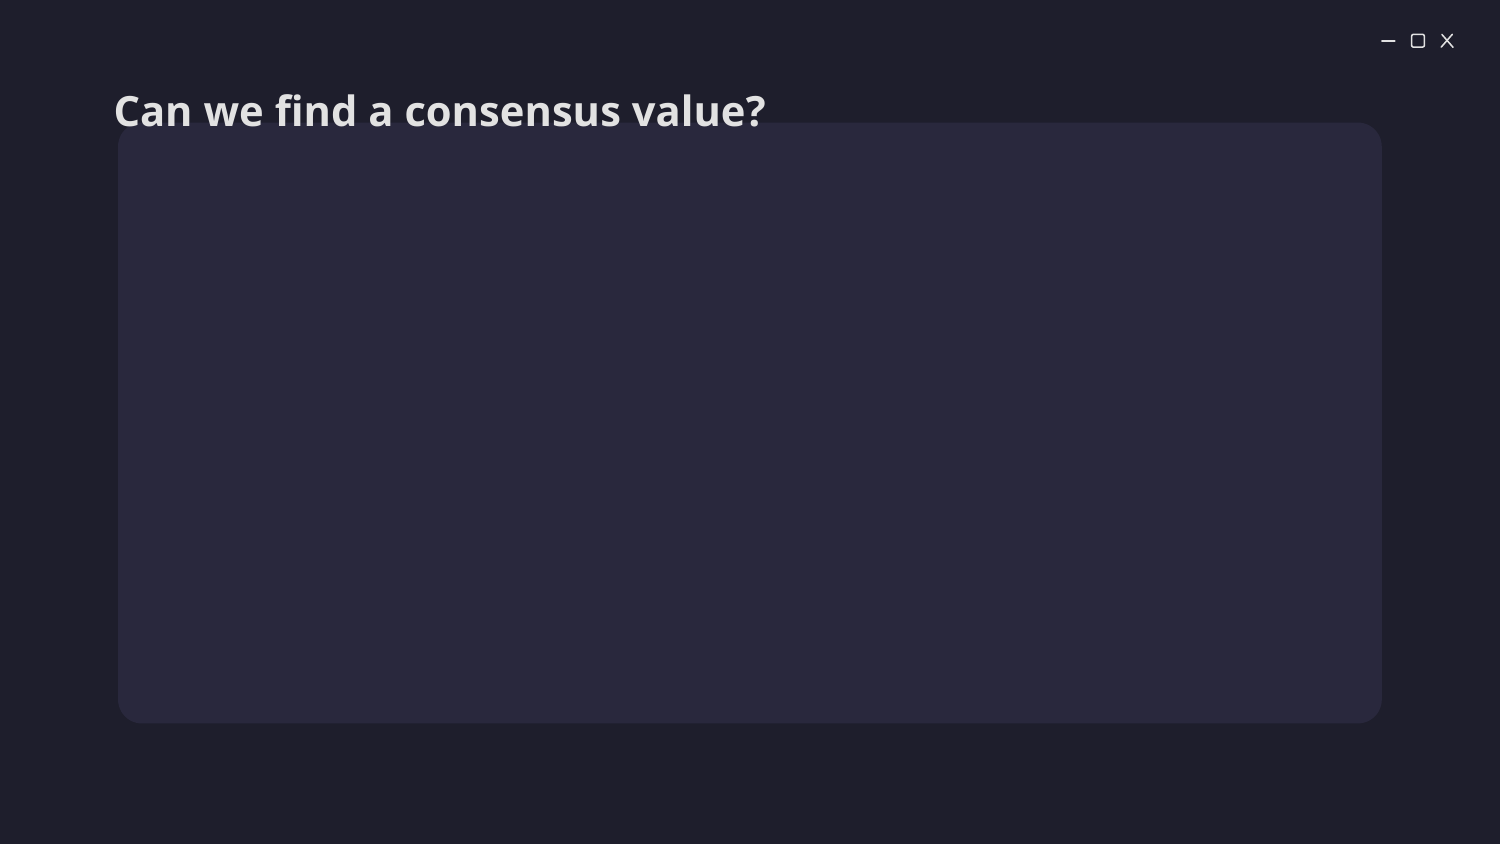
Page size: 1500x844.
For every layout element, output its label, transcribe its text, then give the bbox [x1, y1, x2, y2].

text_box Can we find a consensus value? [98, 63, 1281, 157]
